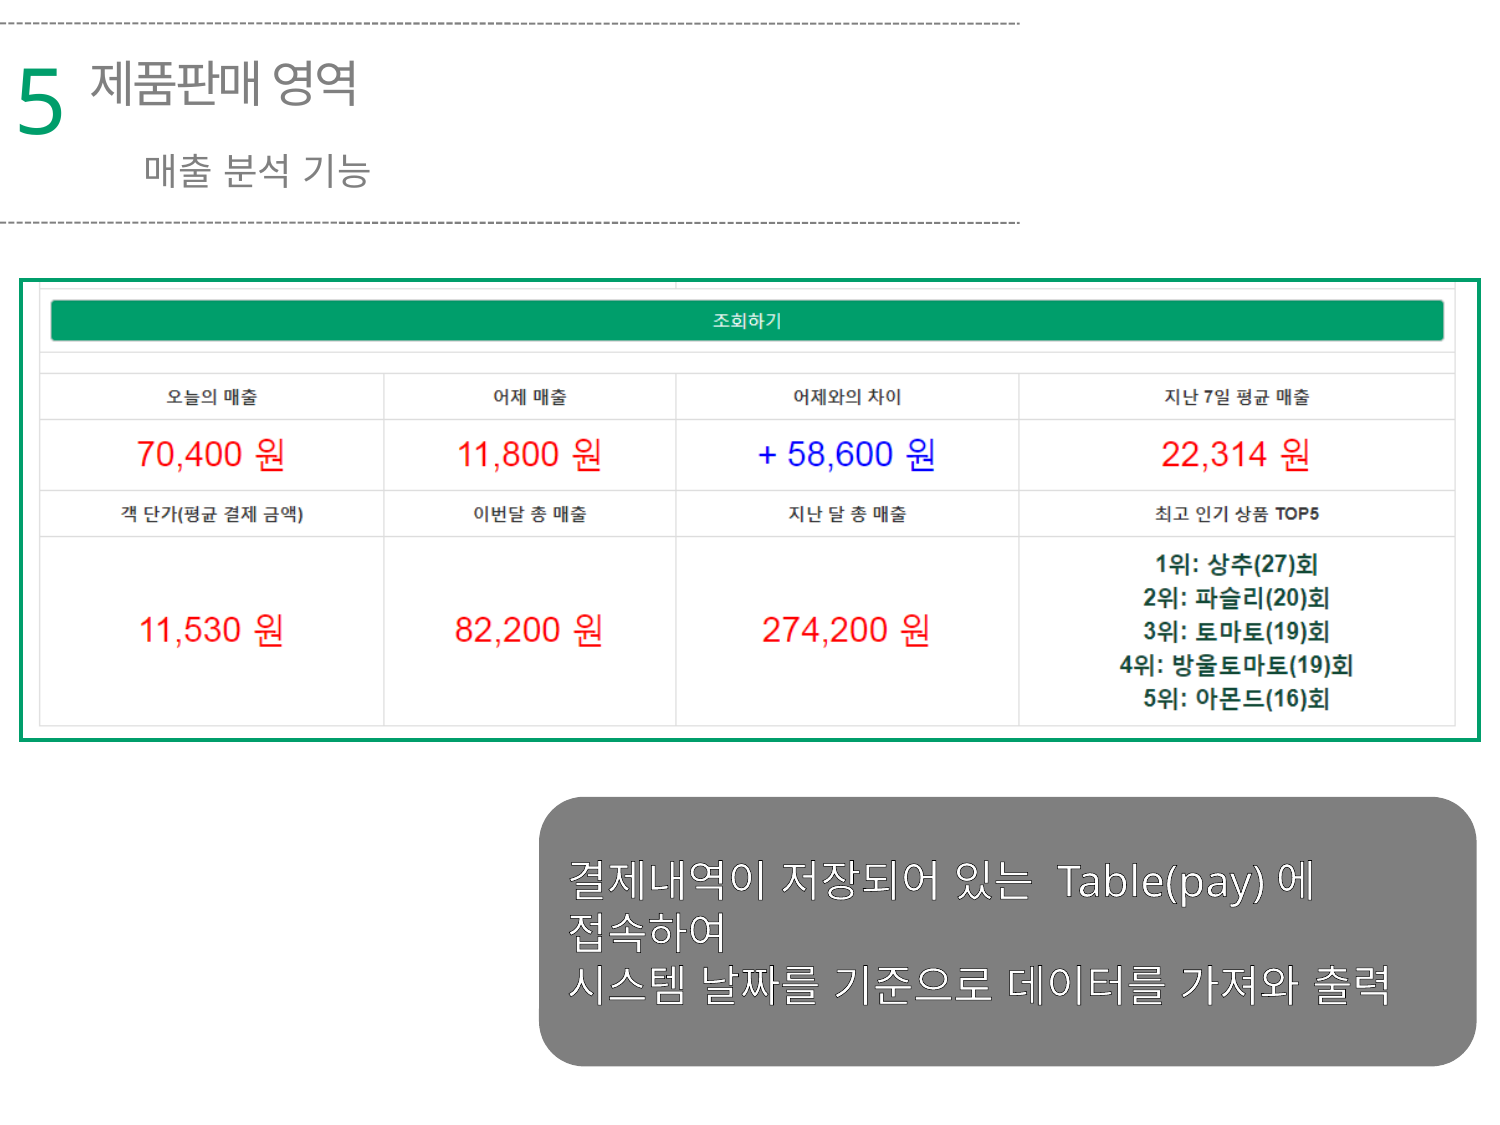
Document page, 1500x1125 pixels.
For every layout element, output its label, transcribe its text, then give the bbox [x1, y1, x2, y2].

text_box 5 [0, 35, 82, 160]
text_box 매출 분석 기능 [129, 140, 387, 201]
text_box 결제내역이 저장되어 있는 Table(pay)에 접속하여 시스템 날짜를 기준으로 데이터를 가져와 출력 [536, 794, 1479, 1069]
text_box 제품판매 영역 [74, 44, 376, 120]
picture [23, 282, 1477, 739]
